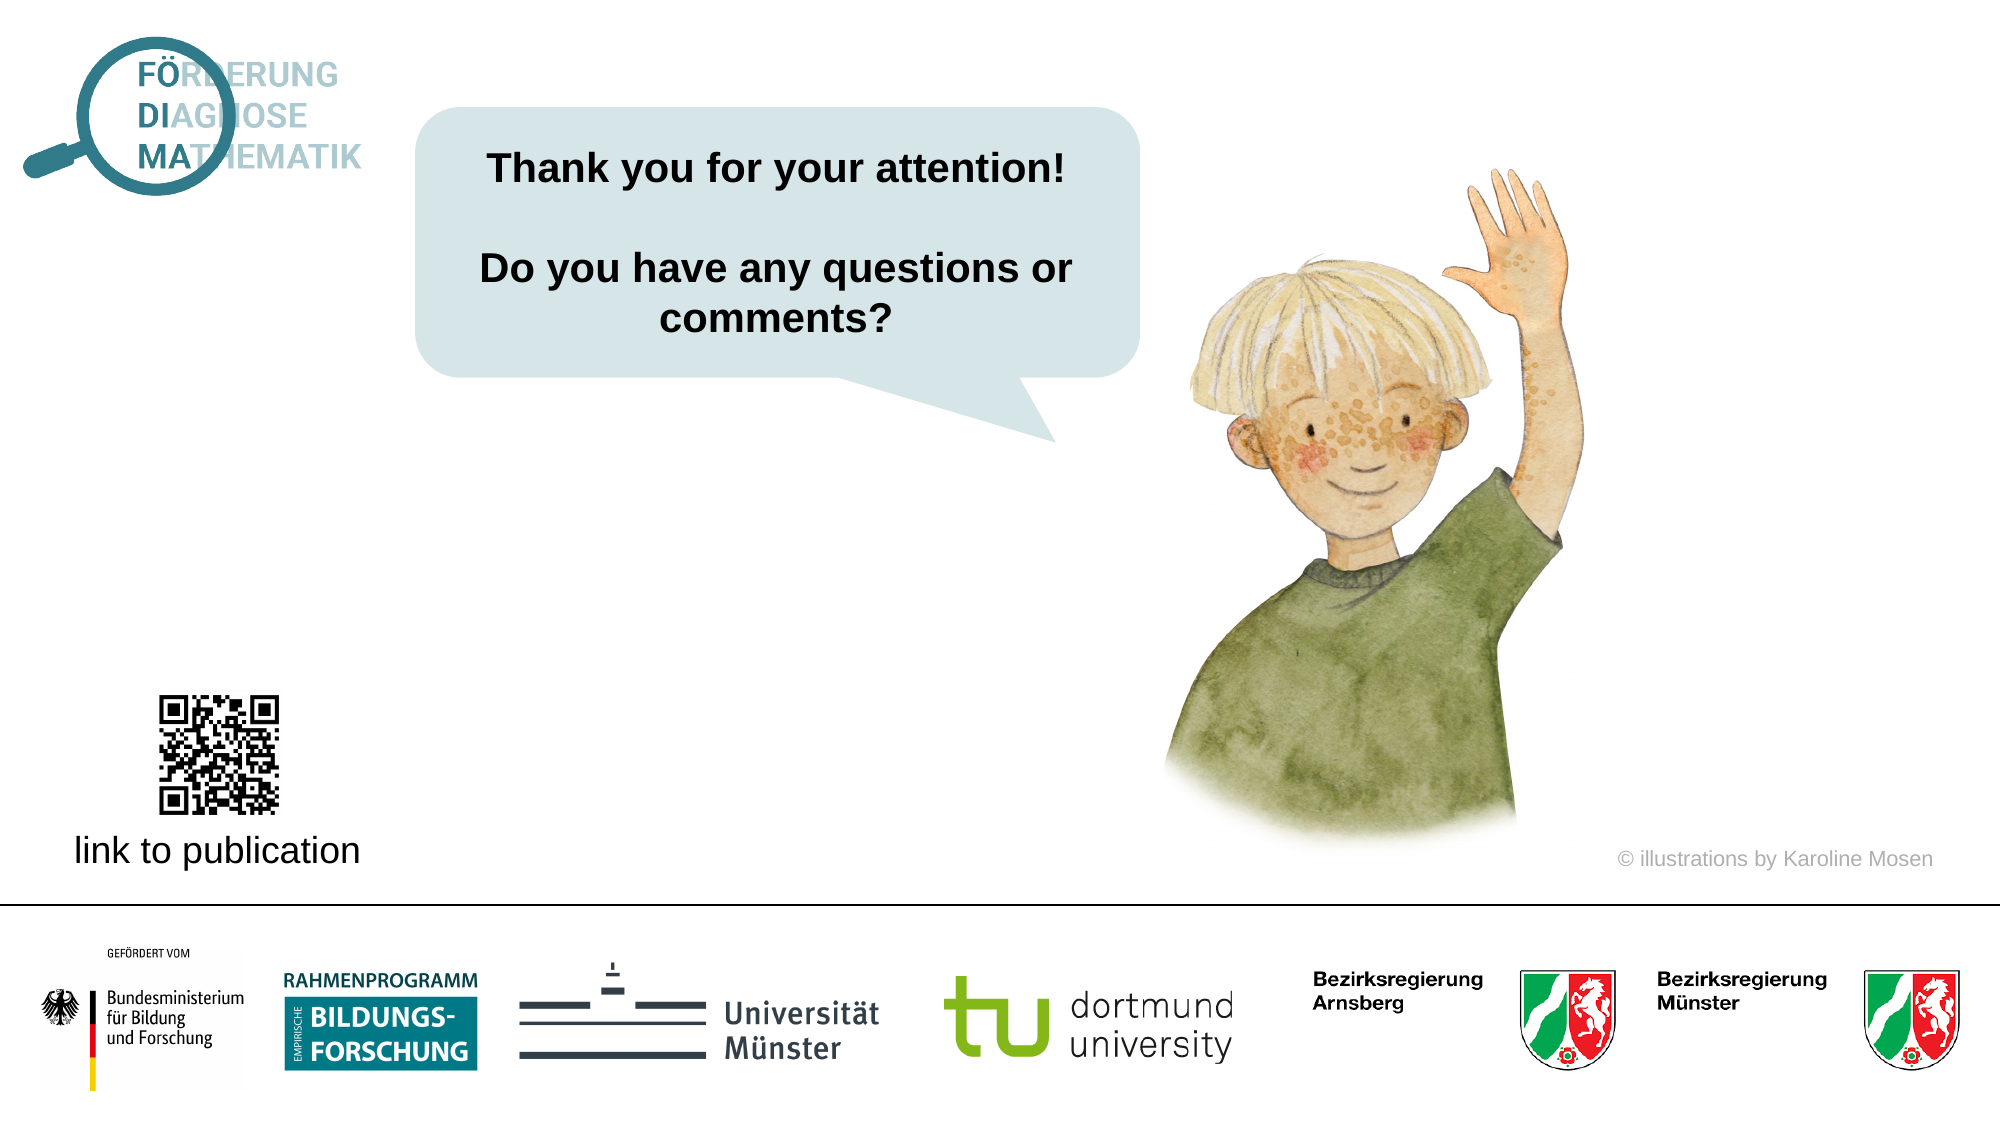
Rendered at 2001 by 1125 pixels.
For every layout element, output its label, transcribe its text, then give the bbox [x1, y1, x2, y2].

picture [155, 690, 283, 819]
picture [944, 976, 1232, 1064]
picture [1164, 168, 1585, 863]
picture [283, 967, 479, 1072]
picture [23, 36, 378, 196]
picture [39, 947, 245, 1092]
text_box © illustrations by Karoline Mosen [1603, 837, 2000, 879]
picture [1655, 968, 1961, 1072]
picture [517, 960, 881, 1061]
text_box link to publication [59, 818, 378, 878]
picture [1311, 968, 1617, 1072]
